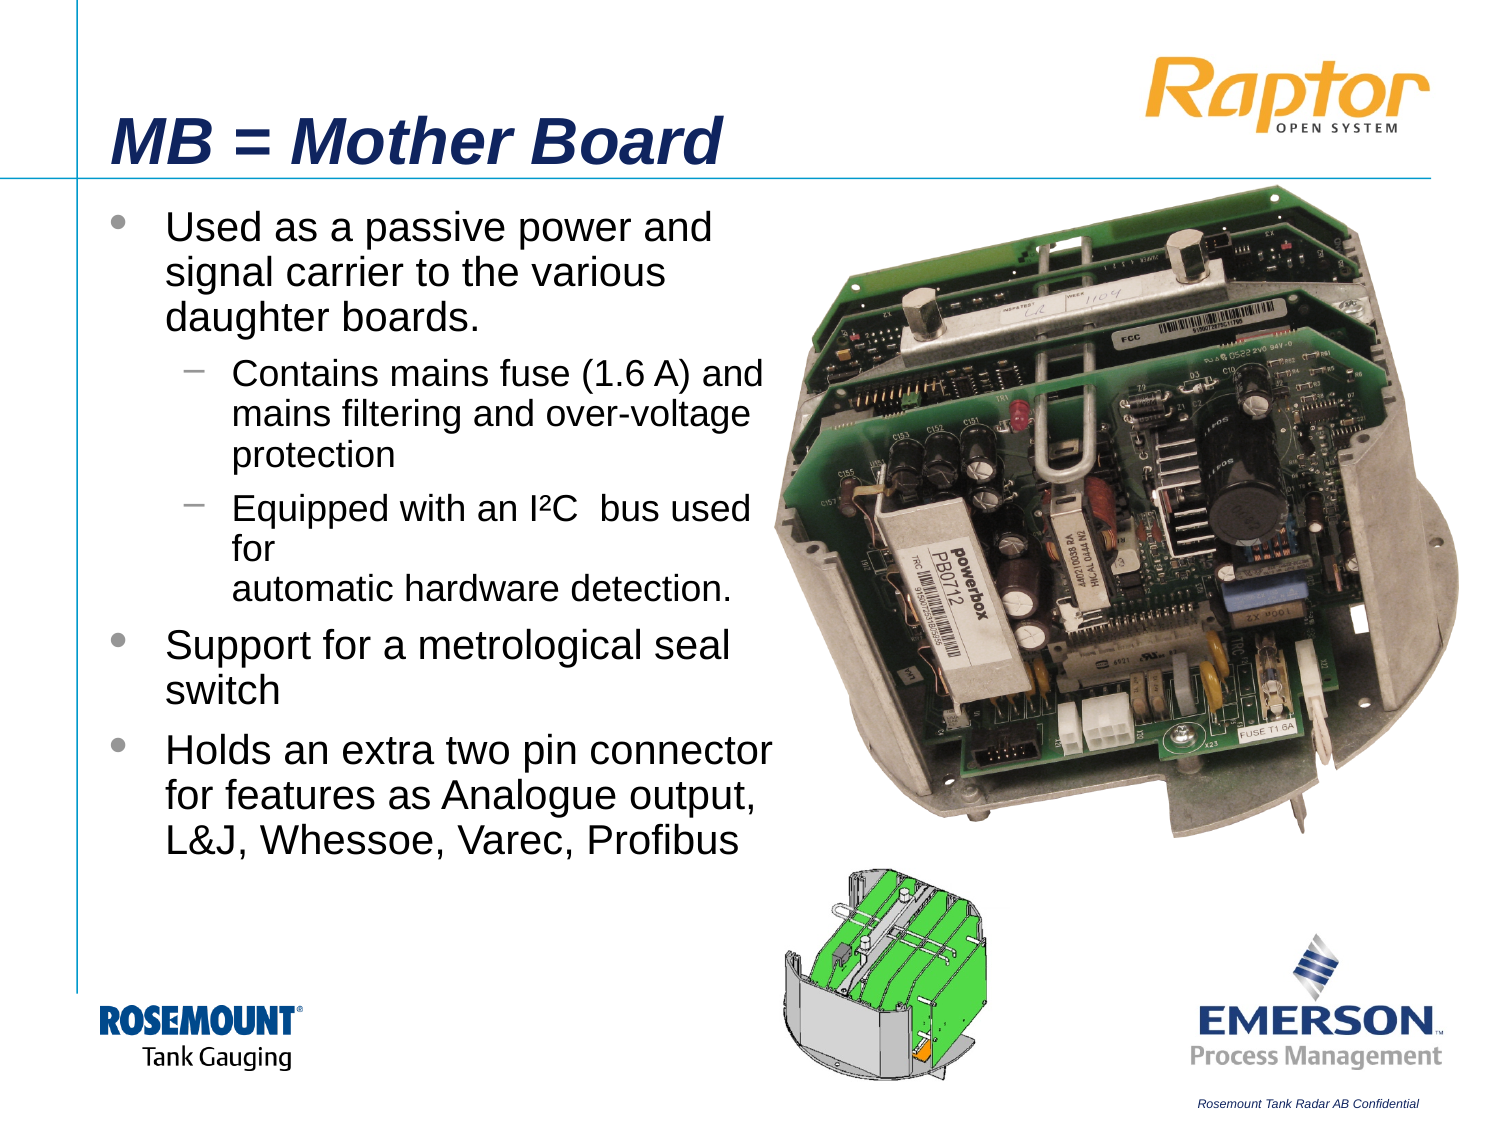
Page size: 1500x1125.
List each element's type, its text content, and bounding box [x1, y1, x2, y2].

picture [773, 184, 1459, 838]
picture [1173, 905, 1461, 1098]
title MB = Mother Board [95, 66, 1342, 186]
picture [762, 857, 1011, 1097]
list Used as a passive power and signal carrier to the various daughter boards. Contains mains fuse (1.6 A) and mains filtering and over-voltage protection Equipped with an I²C bus used for automatic hardware detection. Support for a metrological seal switch Holds an extra two pin connector for features as Analogue output, L&J, Whessoe, Varec, Profibus [93, 197, 822, 944]
picture [1139, 54, 1436, 135]
picture [100, 1005, 303, 1071]
